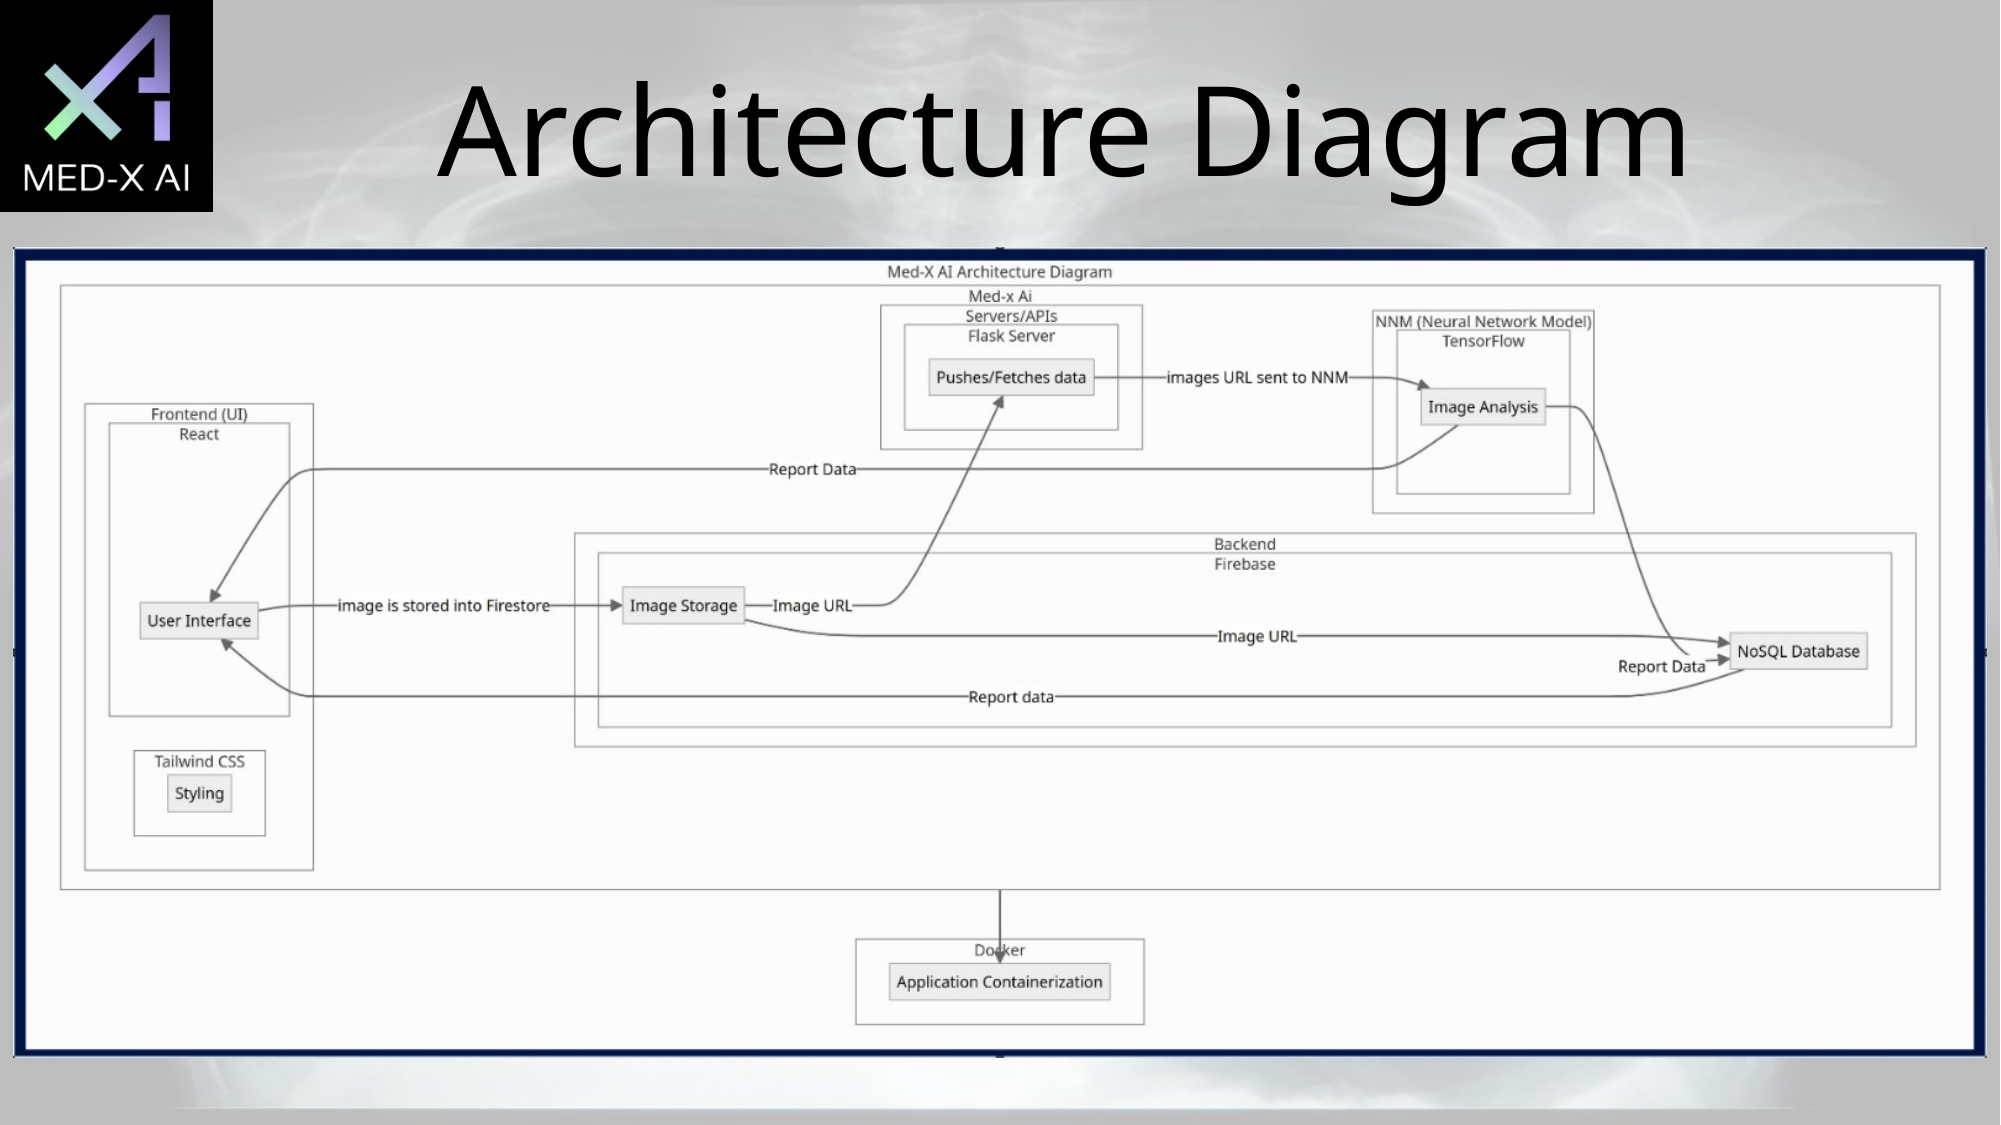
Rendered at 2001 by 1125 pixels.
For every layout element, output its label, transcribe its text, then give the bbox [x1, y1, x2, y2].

picture [13, 246, 1987, 1058]
picture [0, 0, 214, 213]
text_box Architecture Diagram [356, 44, 1775, 210]
